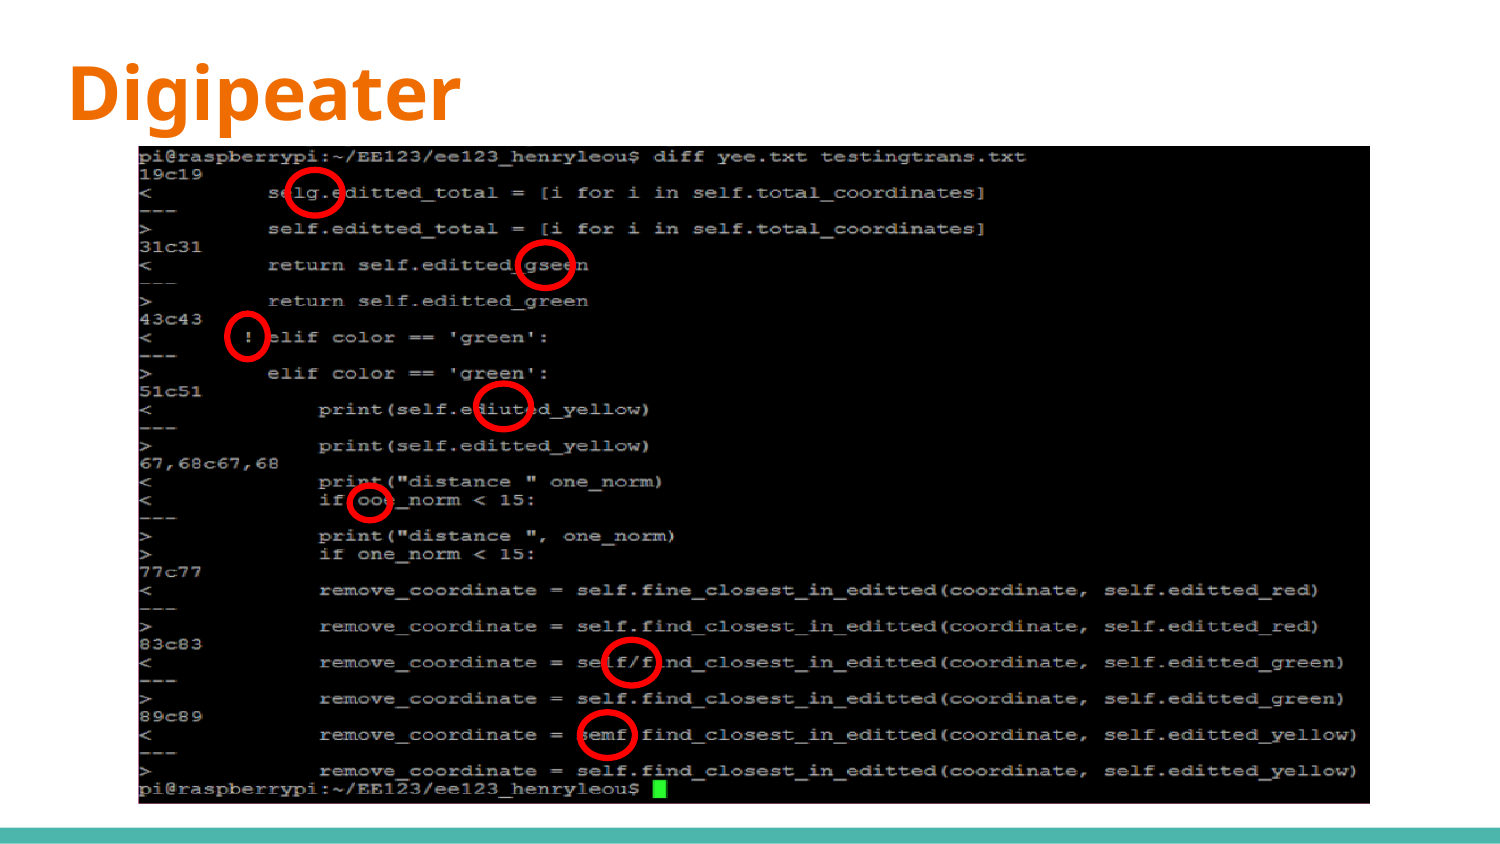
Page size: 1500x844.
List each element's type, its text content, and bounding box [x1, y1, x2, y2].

picture [138, 146, 1371, 804]
title Digipeater [51, 30, 1449, 147]
